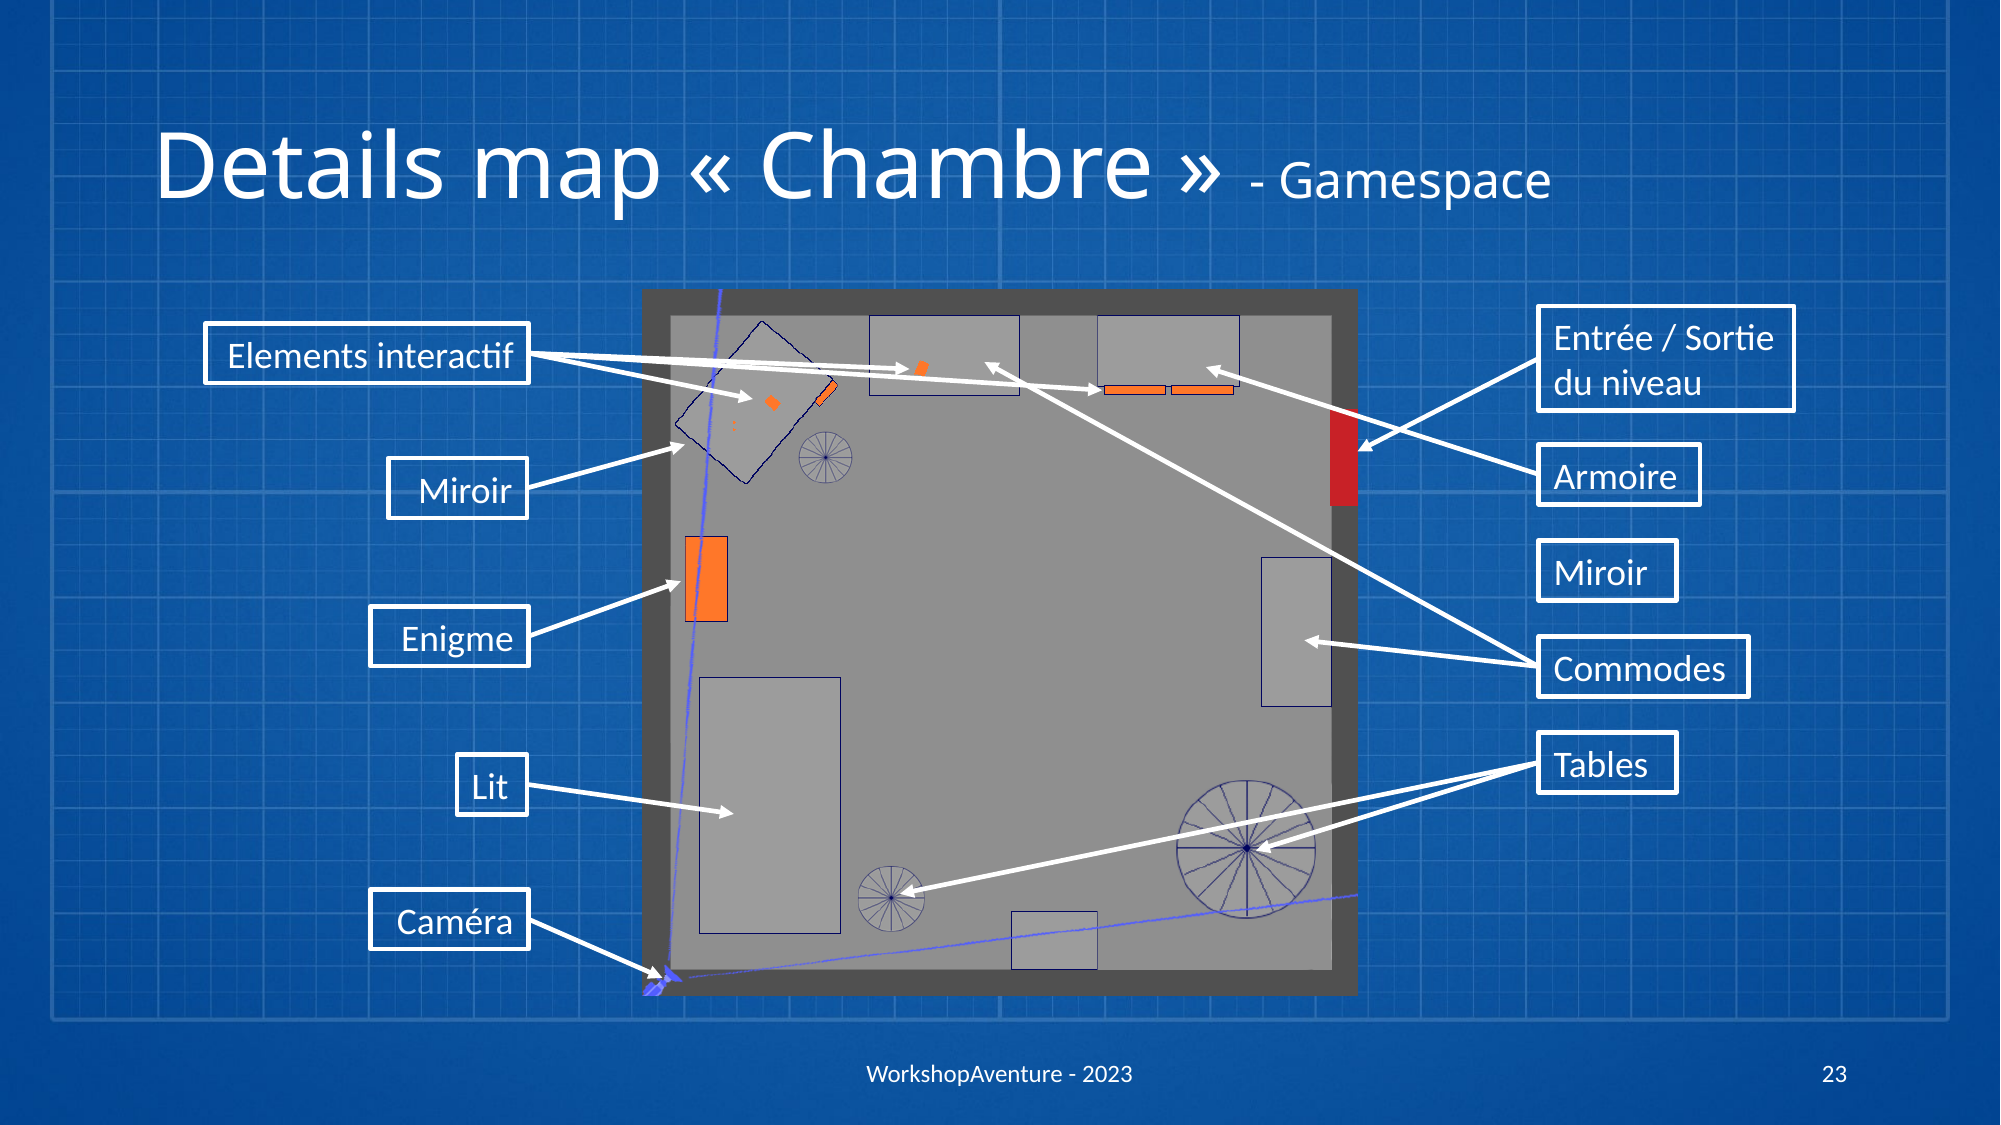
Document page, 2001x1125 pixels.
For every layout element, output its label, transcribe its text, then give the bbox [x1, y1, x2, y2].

text_box Tables [1538, 732, 1677, 793]
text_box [1205, 366, 1539, 475]
text_box Miroir [1539, 540, 1677, 601]
text_box Commodes [1538, 636, 1749, 697]
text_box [1304, 640, 1539, 667]
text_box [528, 391, 753, 400]
text_box Entrée / Sortie du niveau [1538, 305, 1794, 411]
title Details map « Chambre » - Gamespace [137, 59, 1863, 278]
text_box Miroir [388, 458, 527, 518]
text_box Enigme [370, 606, 529, 667]
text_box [526, 444, 685, 489]
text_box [899, 762, 1539, 894]
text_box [528, 919, 663, 978]
slide_number 23 [1412, 1042, 1863, 1103]
picture [0, 0, 2000, 1125]
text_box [1255, 762, 1539, 851]
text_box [528, 581, 681, 637]
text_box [526, 784, 734, 814]
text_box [528, 353, 1103, 391]
text_box Caméra [370, 889, 529, 950]
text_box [984, 361, 1539, 667]
footer WorkshopAventure - 2023 [662, 1042, 1338, 1103]
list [642, 289, 1358, 361]
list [642, 391, 1358, 996]
text_box Elements interactif [205, 323, 529, 383]
text_box Lit [456, 754, 527, 815]
text_box Armoire [1539, 444, 1700, 505]
